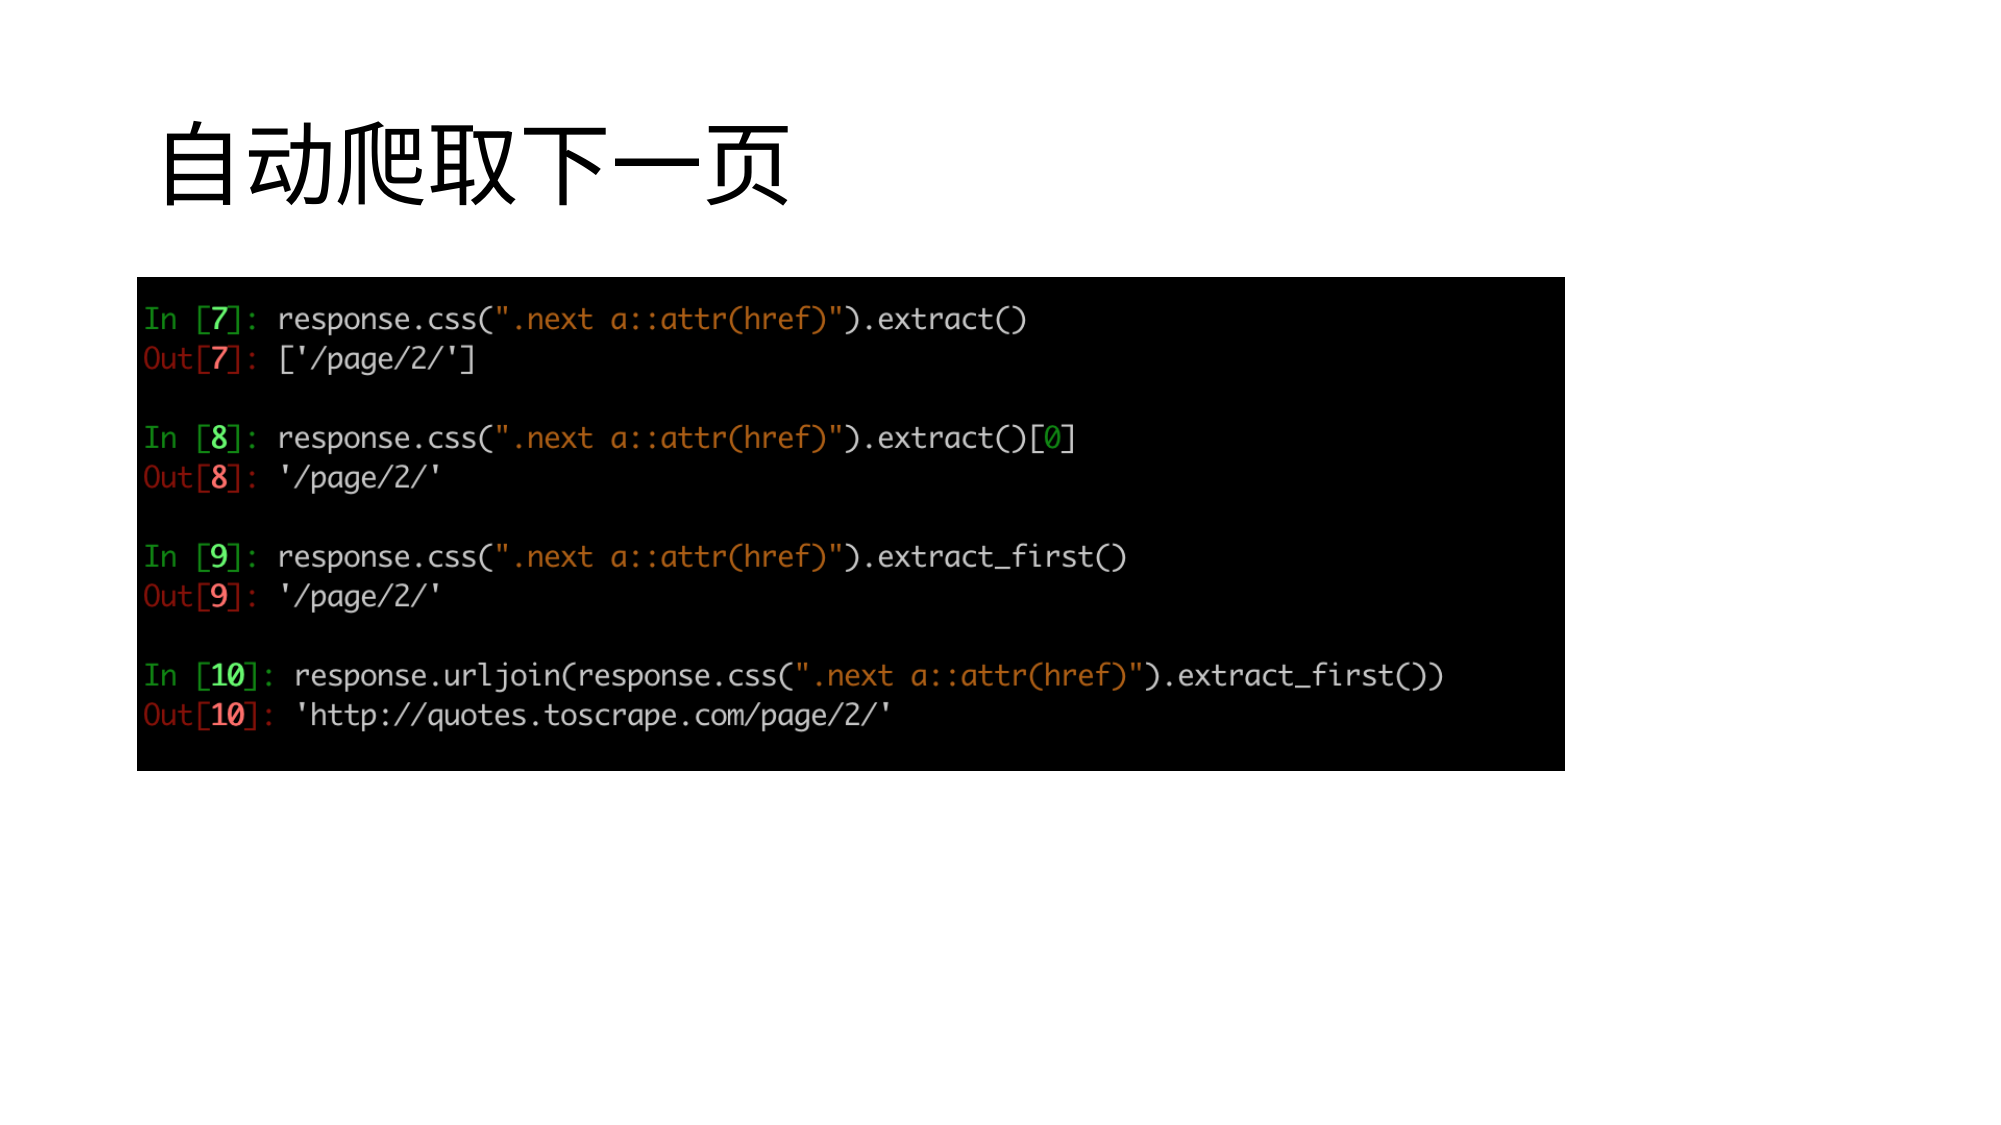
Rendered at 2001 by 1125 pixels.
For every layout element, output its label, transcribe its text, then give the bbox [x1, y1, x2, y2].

title 自动爬取下一页 [137, 59, 1863, 278]
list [137, 277, 1565, 772]
